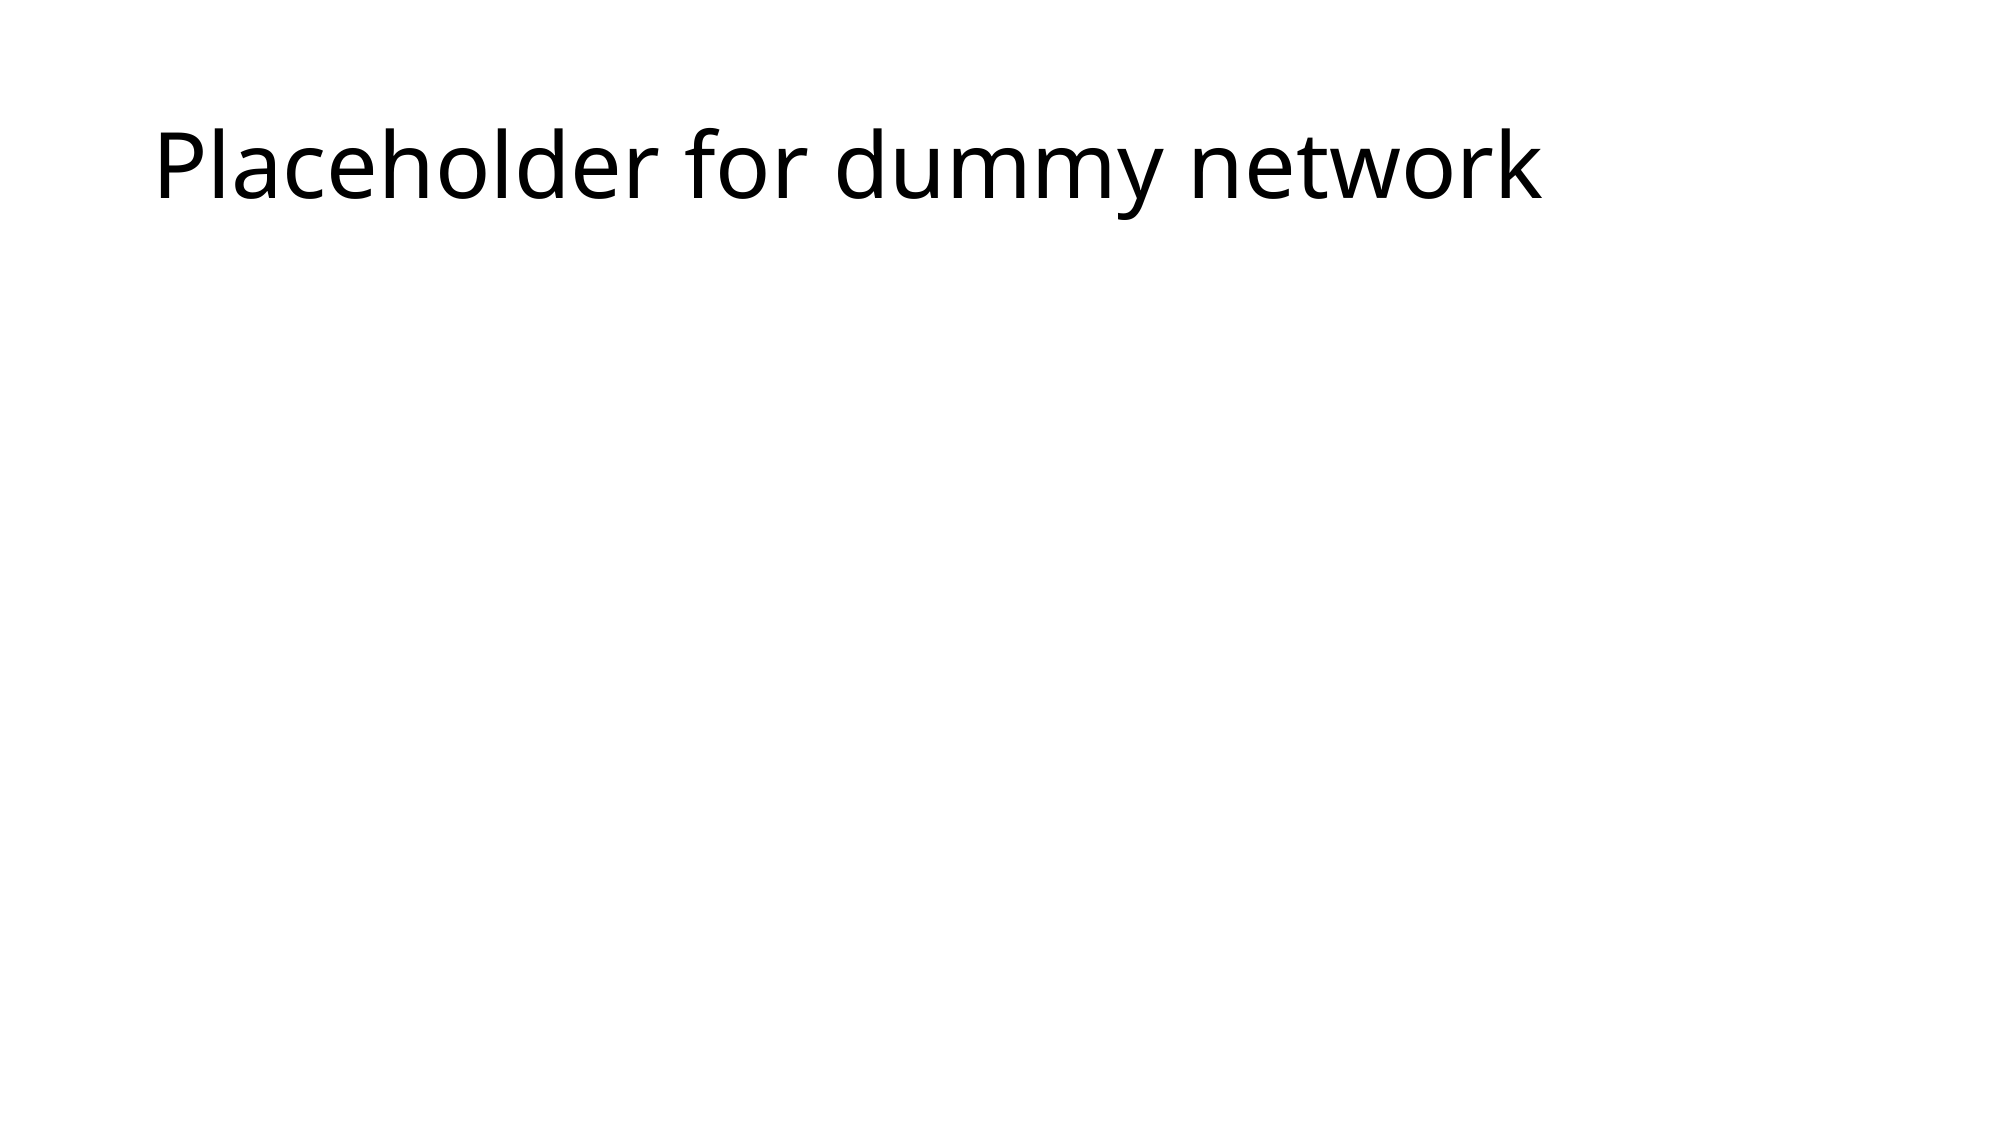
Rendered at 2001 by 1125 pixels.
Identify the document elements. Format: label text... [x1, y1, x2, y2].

title Placeholder for dummy network [137, 59, 1863, 278]
